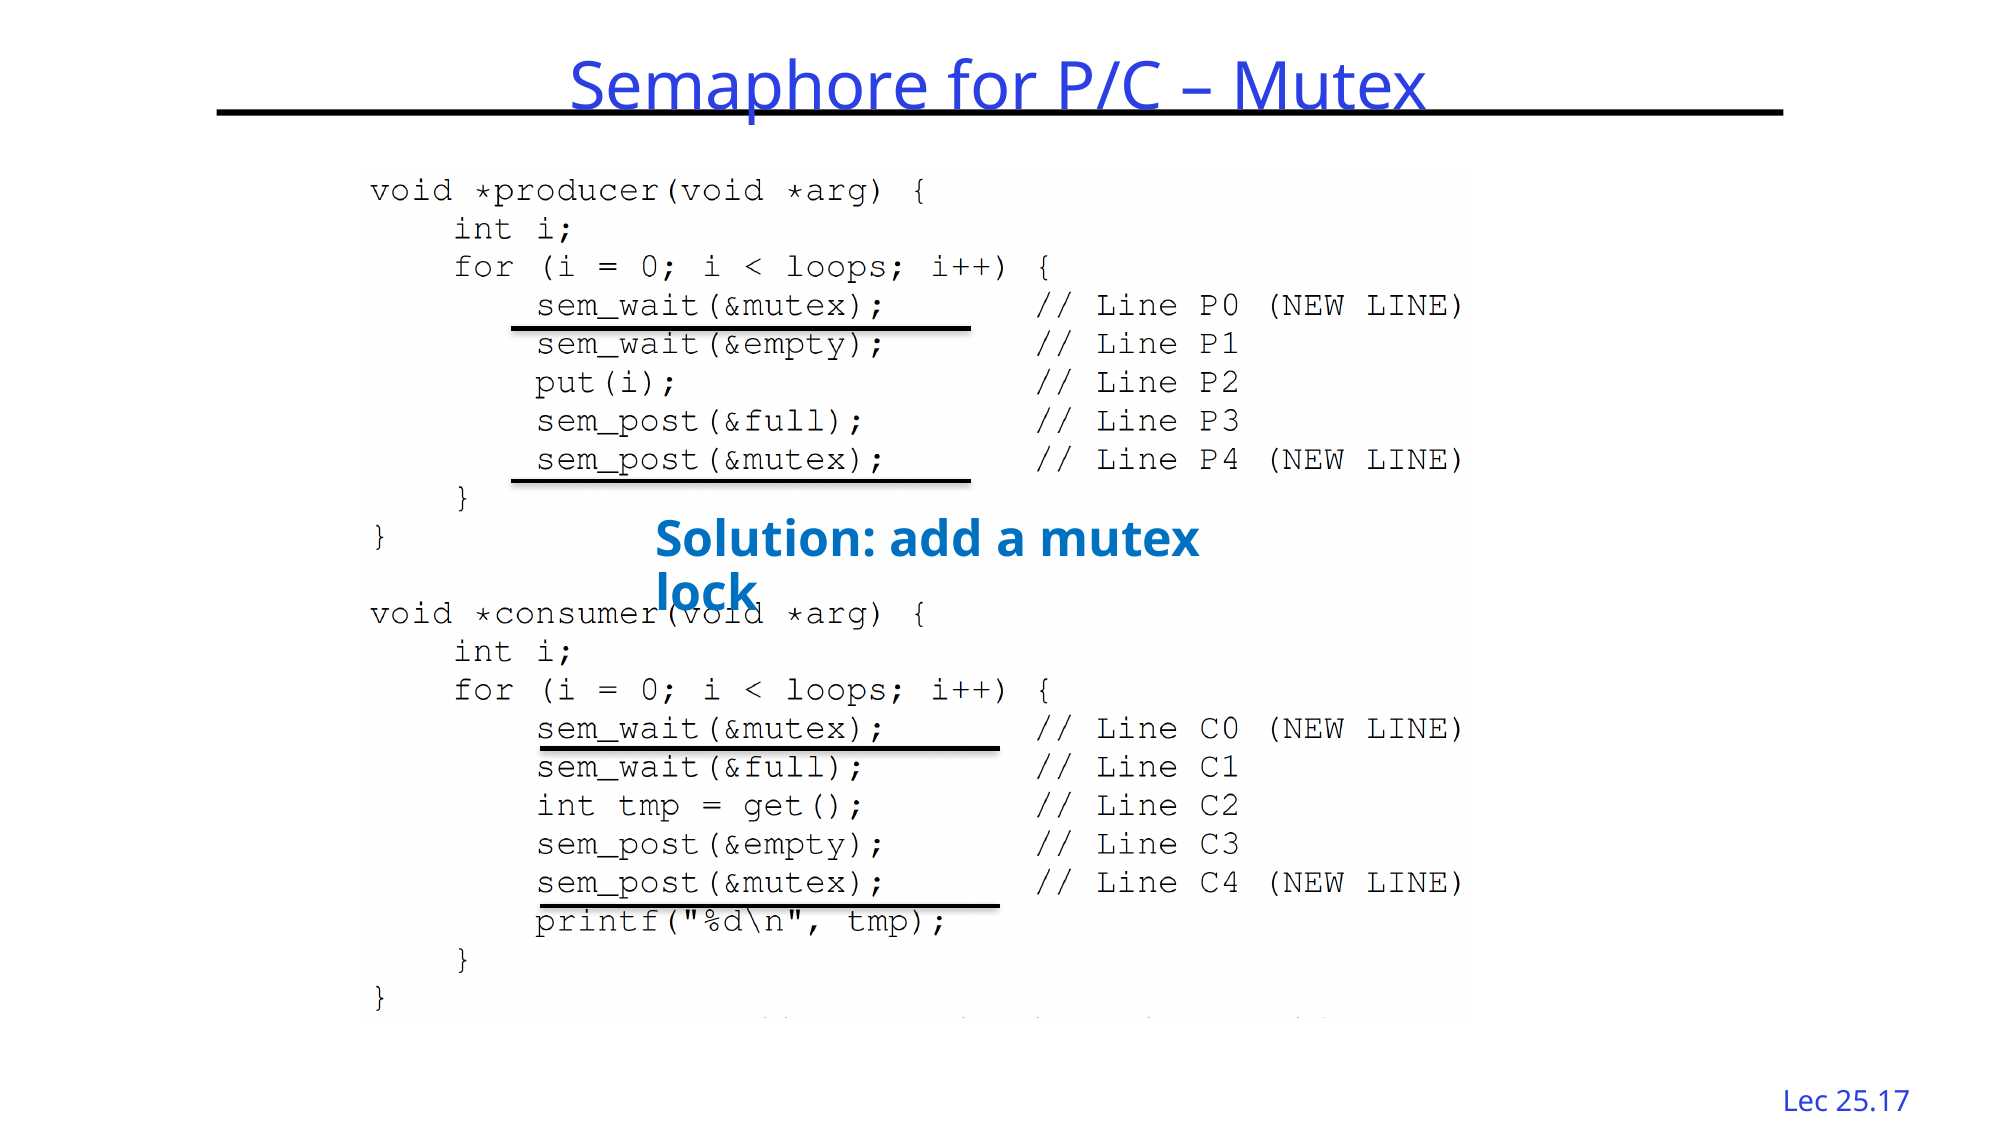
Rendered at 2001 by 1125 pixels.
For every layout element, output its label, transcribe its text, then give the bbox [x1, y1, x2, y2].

title Semaphore for P/C – Mutex [301, 45, 1697, 133]
picture [363, 174, 1470, 1018]
